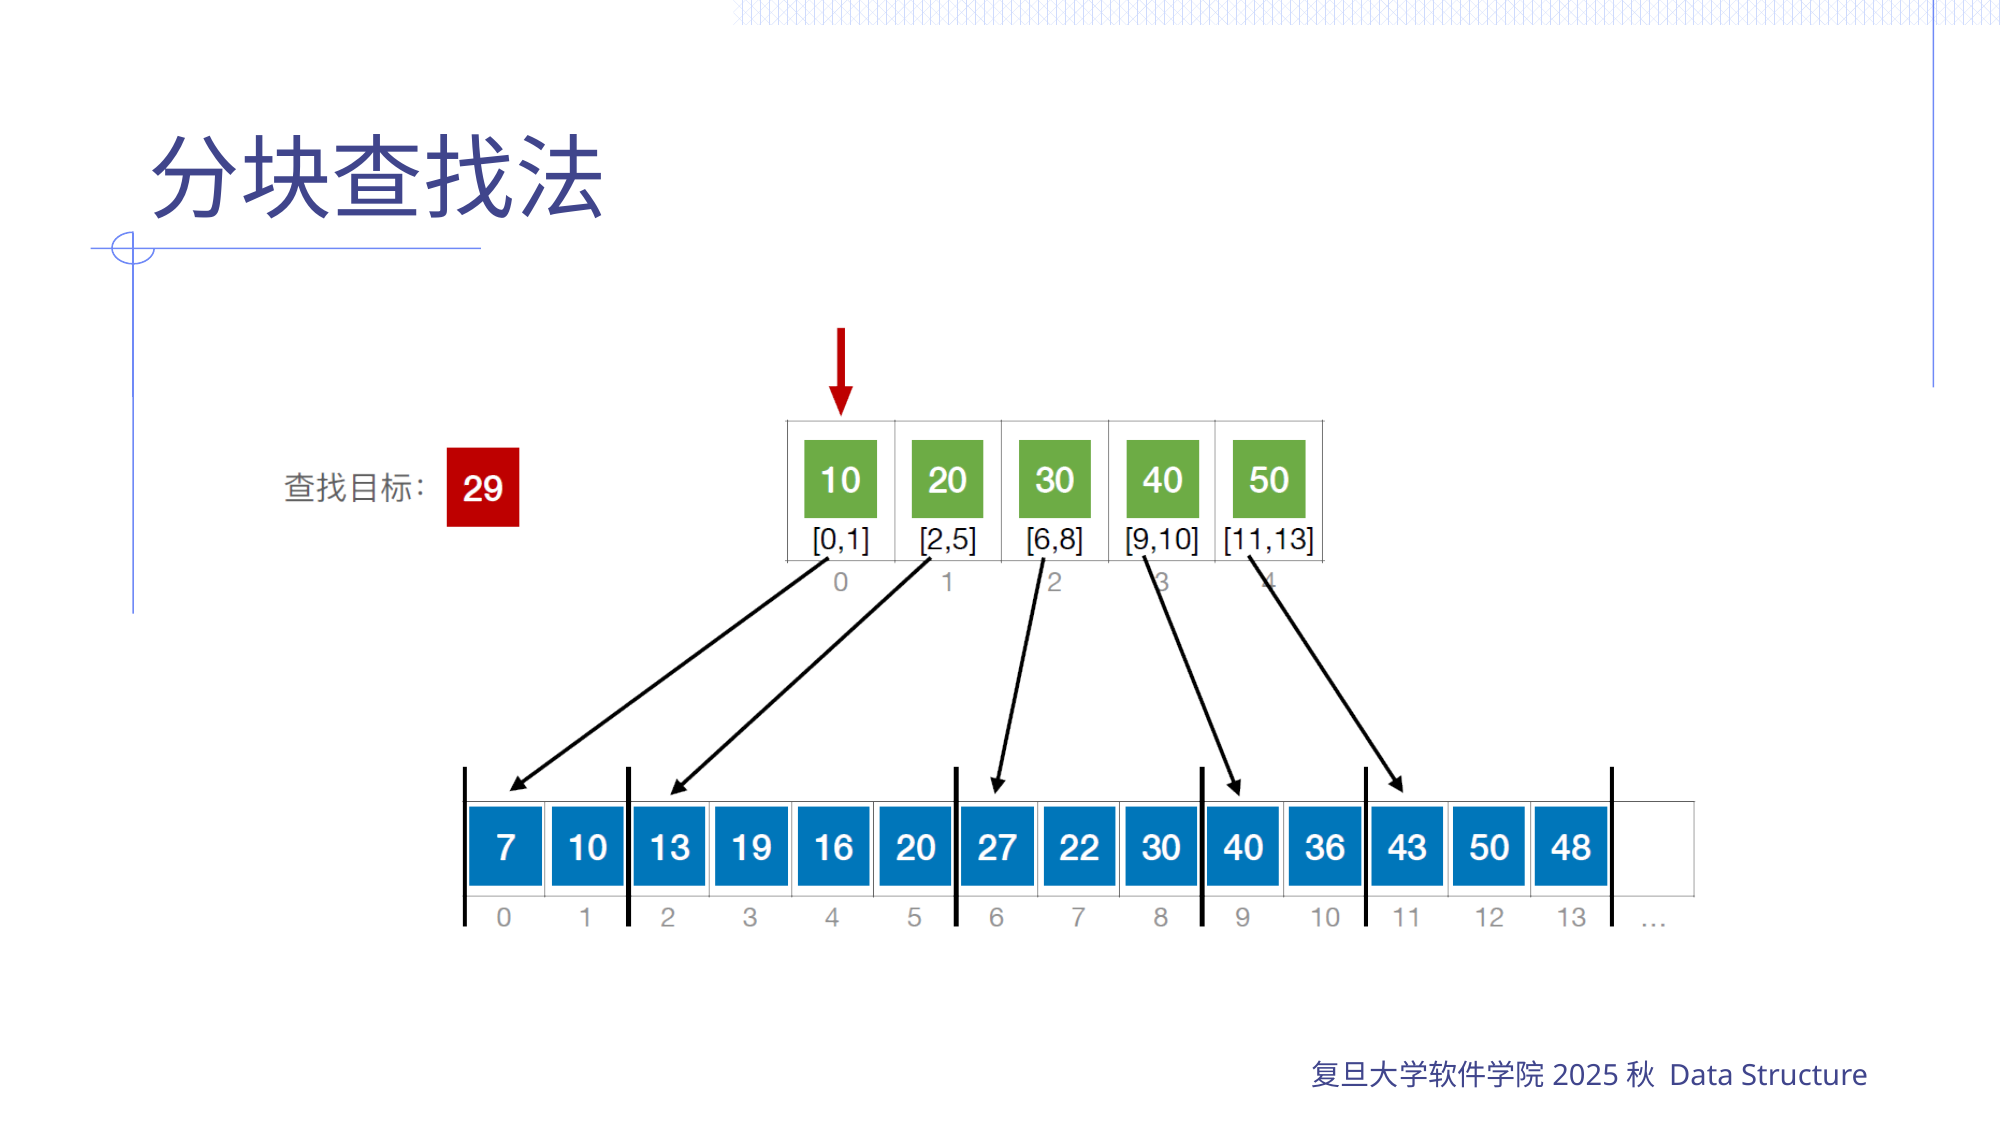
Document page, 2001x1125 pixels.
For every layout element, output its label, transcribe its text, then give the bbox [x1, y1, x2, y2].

title 分块查找法 [133, 50, 1834, 238]
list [235, 312, 1831, 988]
